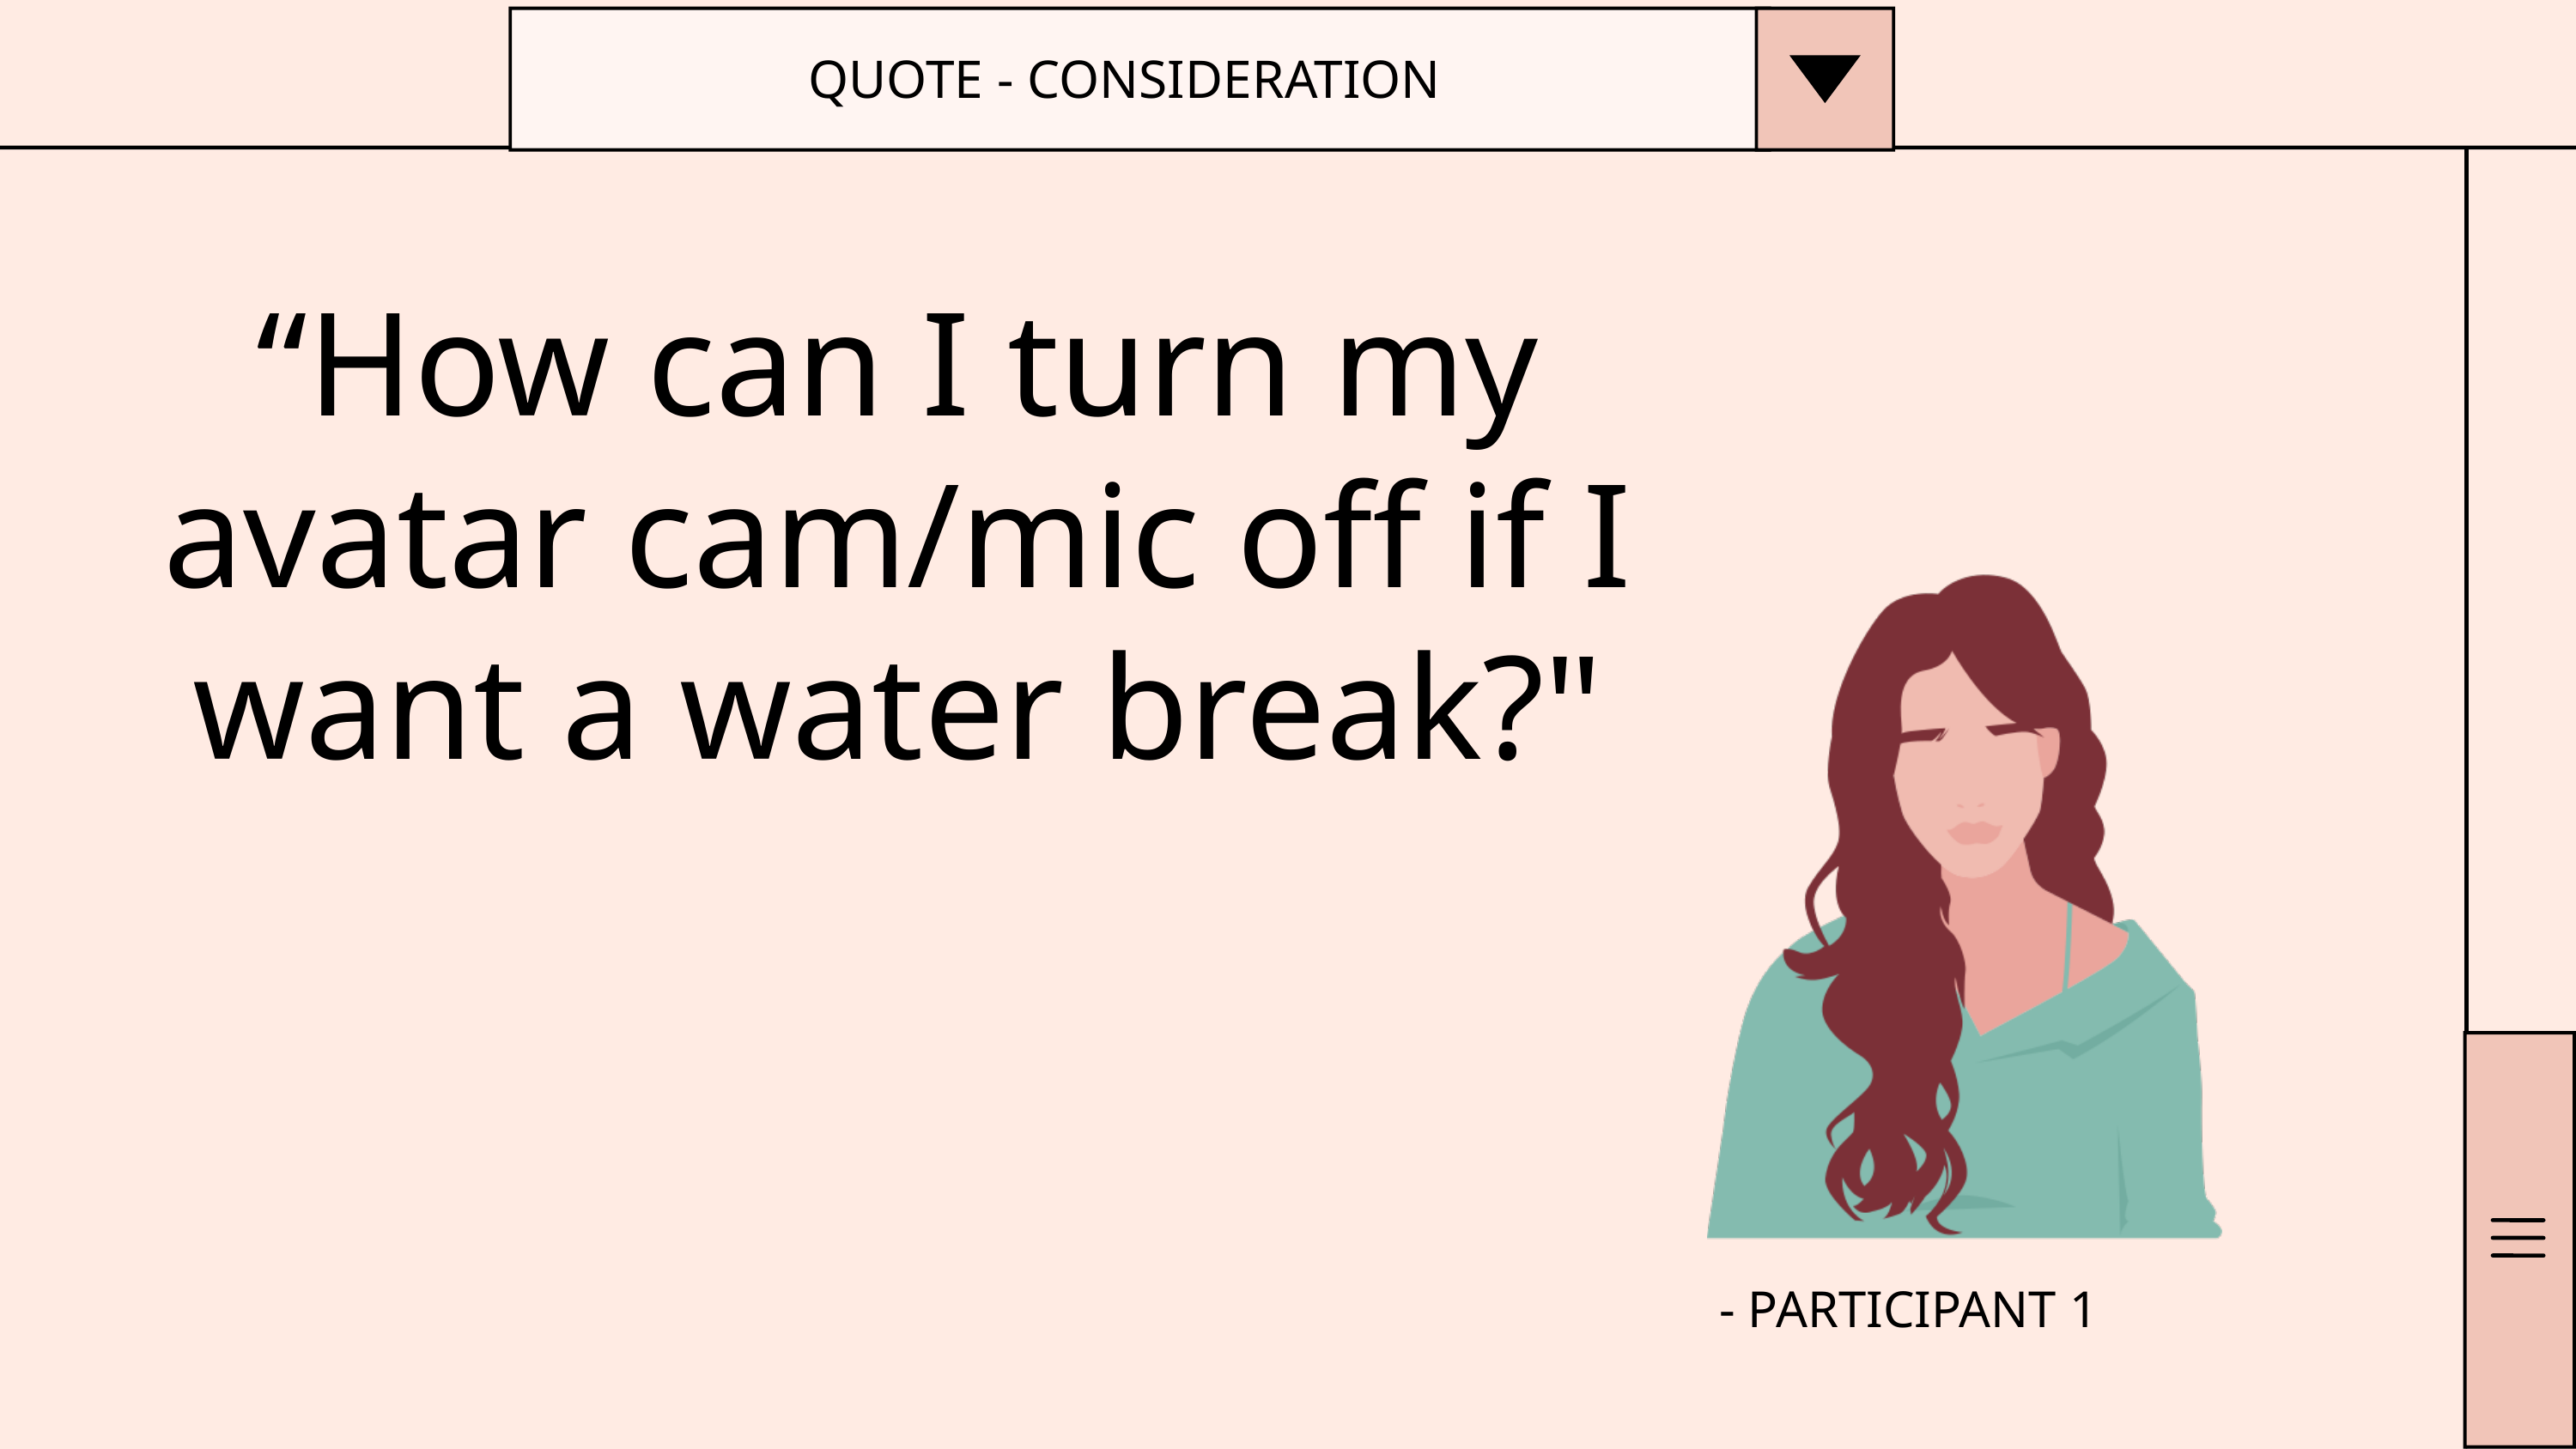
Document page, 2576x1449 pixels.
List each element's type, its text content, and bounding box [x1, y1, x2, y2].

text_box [508, 6, 1753, 152]
picture [1707, 568, 2222, 1242]
text_box - PARTICIPANT 1 [1719, 1267, 2222, 1338]
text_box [2463, 1030, 2576, 1449]
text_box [1754, 6, 1896, 152]
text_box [1789, 55, 1862, 104]
text_box “How can I turn my avatar cam/mic off if I want a water break?" [144, 272, 1651, 960]
